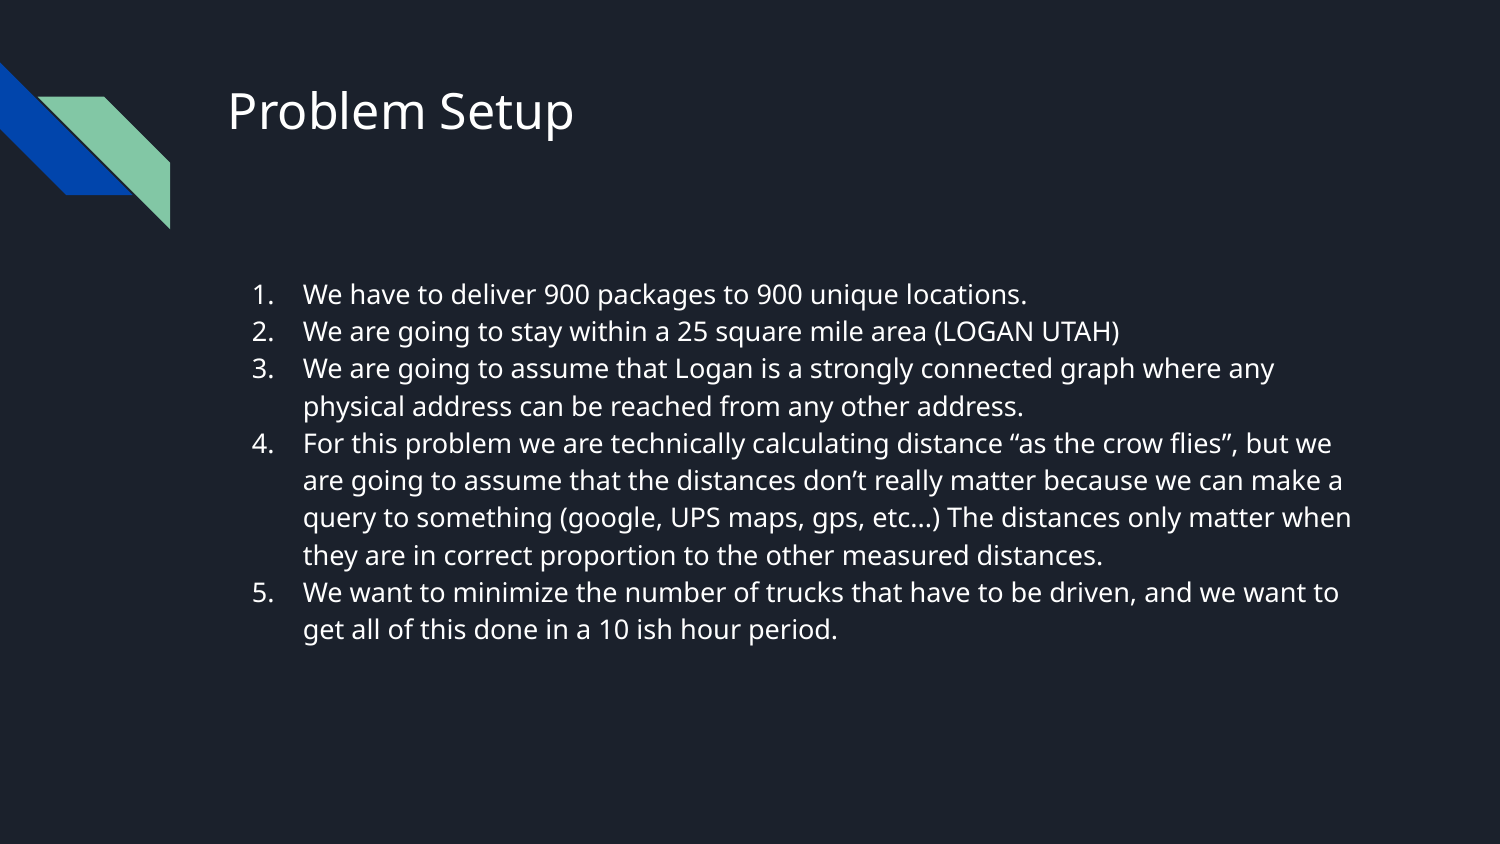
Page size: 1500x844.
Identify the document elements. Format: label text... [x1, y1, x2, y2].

title Problem Setup [212, 64, 1368, 215]
list We have to deliver 900 packages to 900 unique locations. We are going to stay within a 25 square mile area (LOGAN UTAH) We are going to assume that Logan is a strongly connected graph where any physical address can be reached from any other address. For this problem we are technically calculating distance “as the crow flies”, but we are going to assume that the distances don’t really matter because we can make a query to something (google, UPS maps, gps, etc...) The distances only matter when they are in correct proportion to the other measured distances. We want to minimize the number of trucks that have to be driven, and we want to get all of this done in a 10 ish hour period. [212, 257, 1368, 735]
